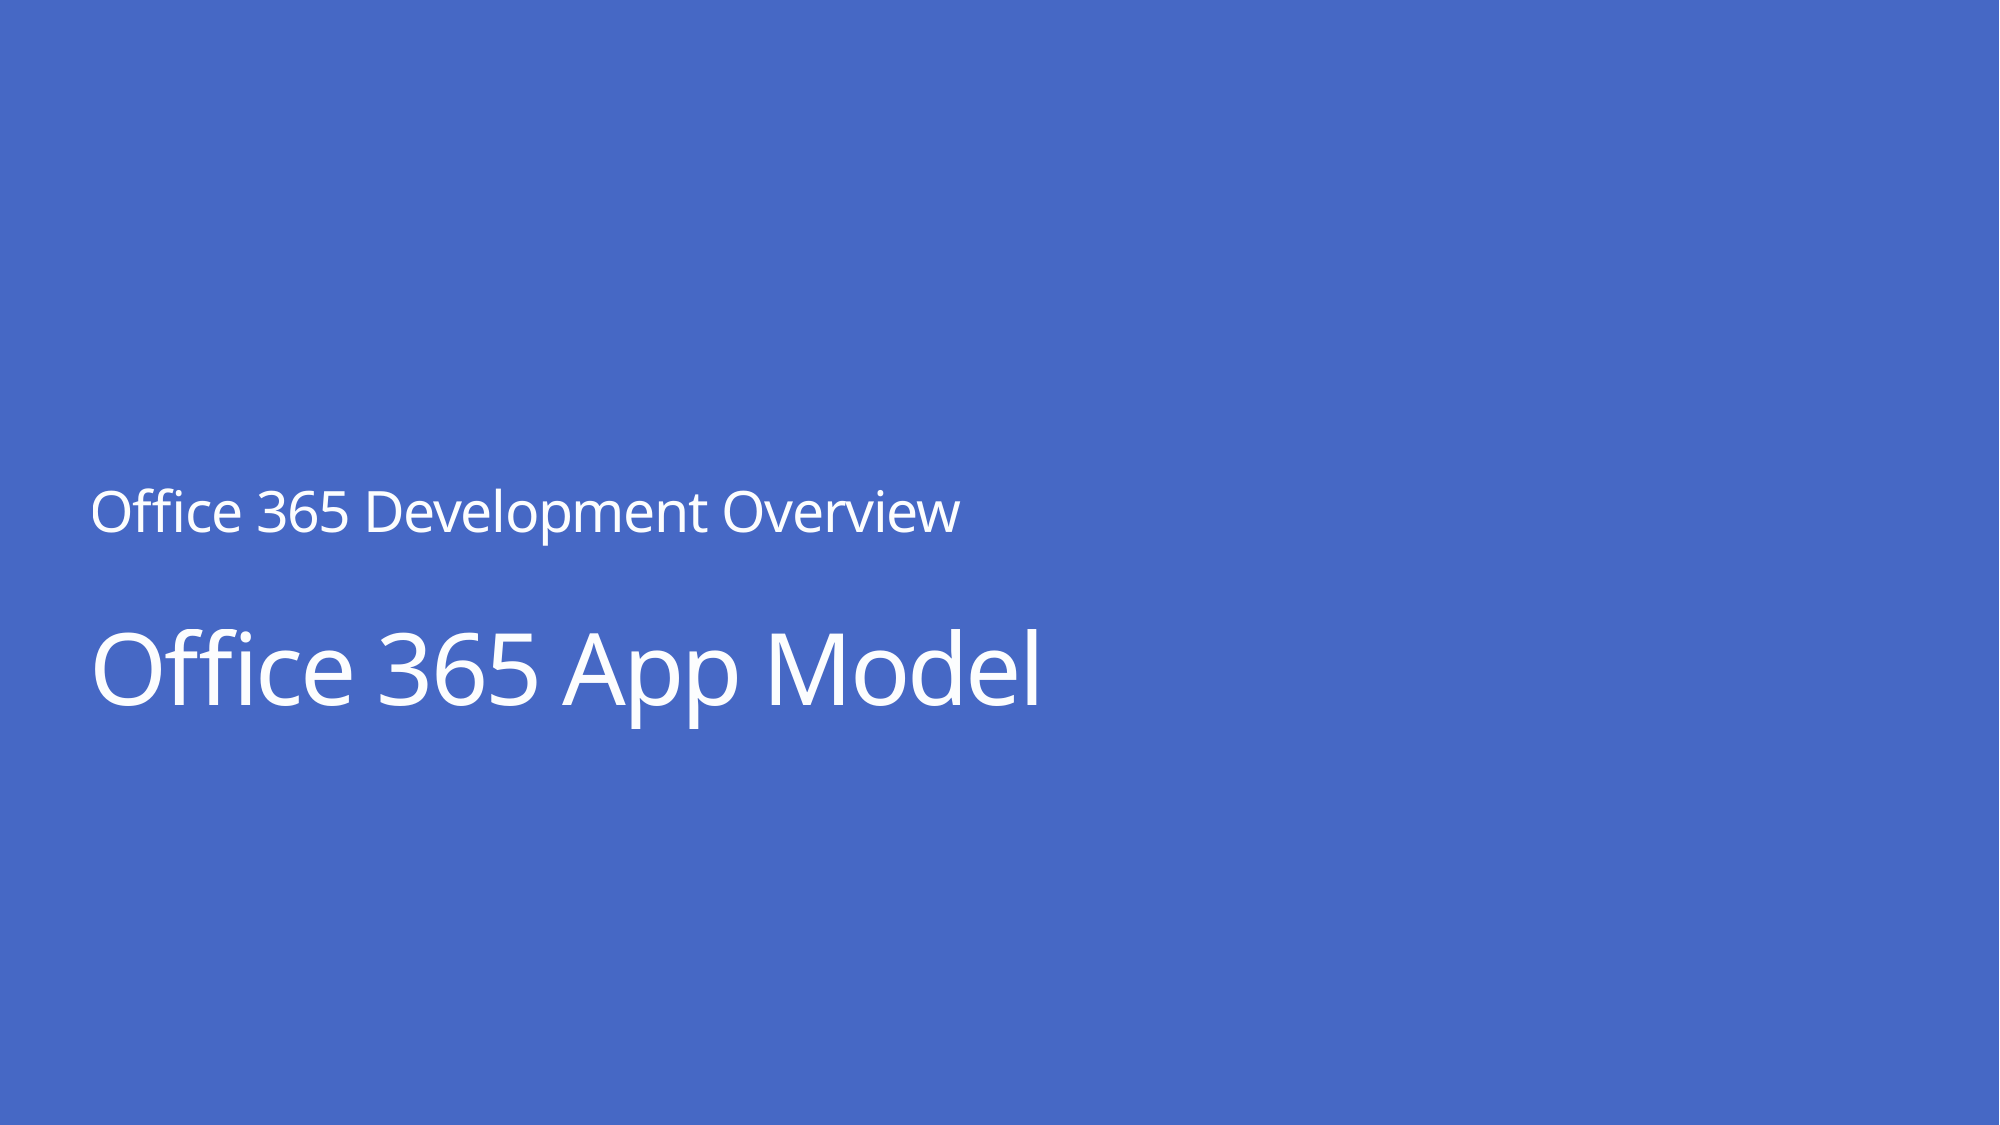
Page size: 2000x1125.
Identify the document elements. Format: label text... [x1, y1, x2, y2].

title Office 365 App Model [89, 619, 1953, 937]
subtitle Office 365 Development Overview [89, 482, 1953, 606]
